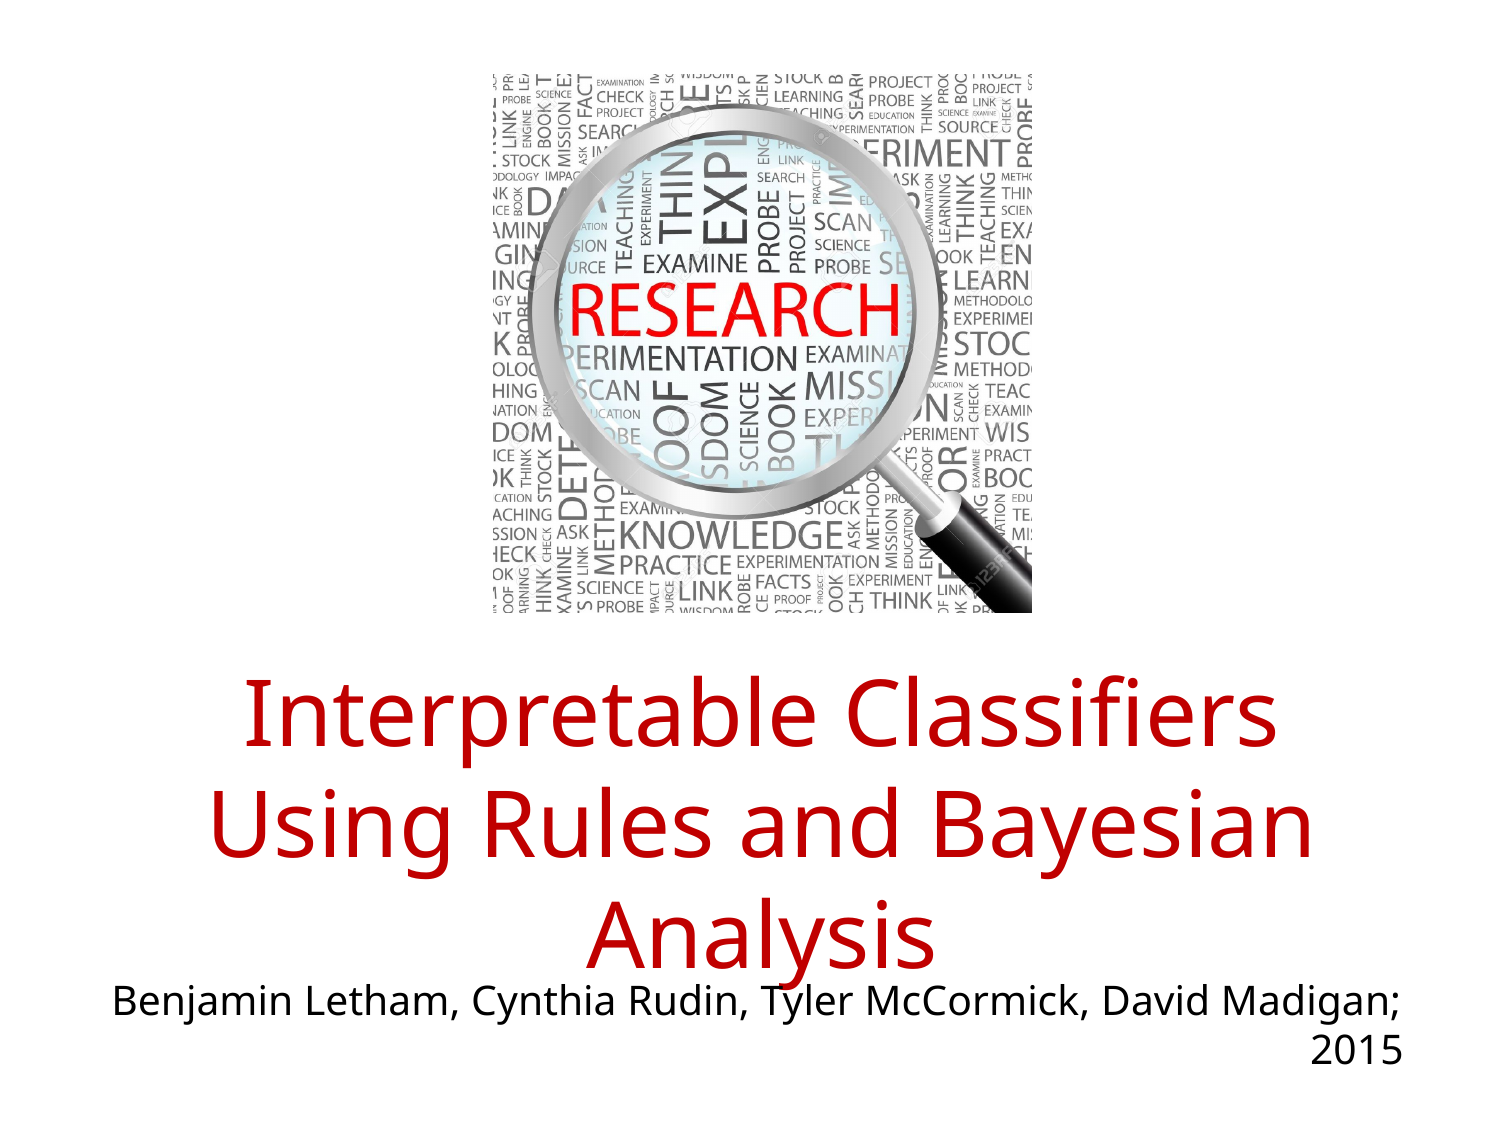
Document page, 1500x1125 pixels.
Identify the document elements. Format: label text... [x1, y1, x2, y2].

title Interpretable Classifiers Using Rules and Bayesian Analysis [125, 699, 1400, 942]
text_box Benjamin Letham, Cynthia Rudin, Tyler McCormick, David Madigan; 2015 [87, 967, 1419, 1081]
picture [493, 74, 1032, 613]
